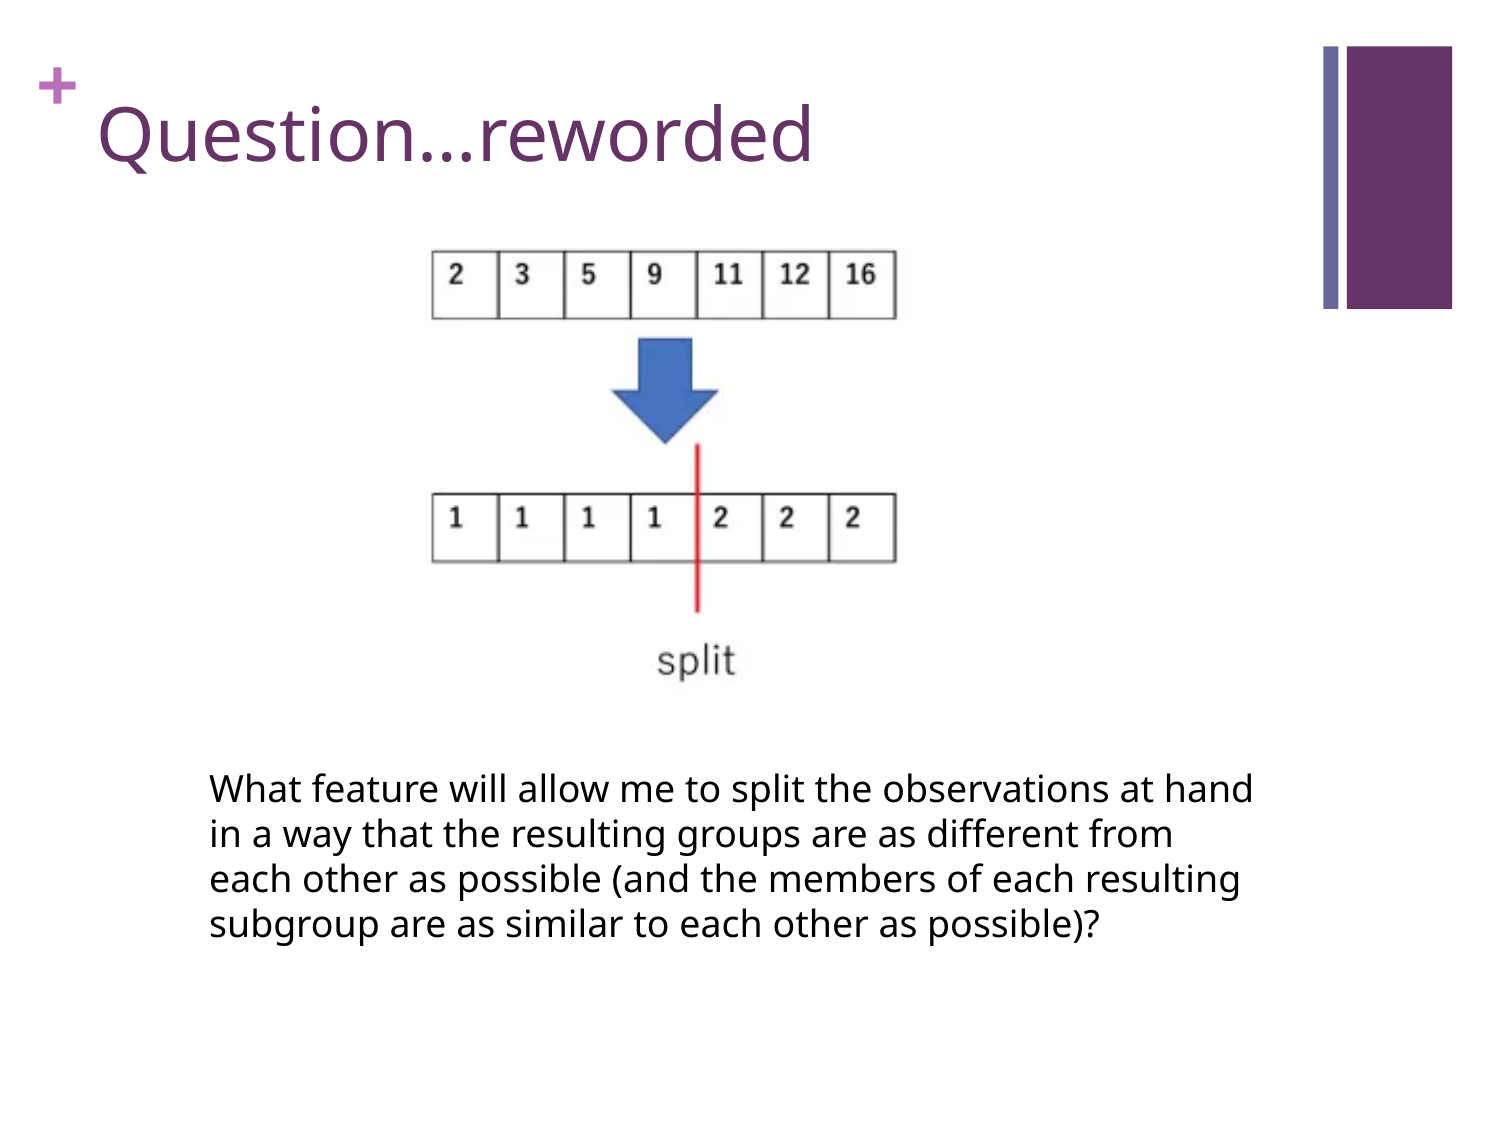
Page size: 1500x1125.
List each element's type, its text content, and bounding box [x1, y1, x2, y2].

picture [359, 197, 986, 740]
title Question…reworded [81, 79, 1322, 263]
text_box What feature will allow me to split the observations at hand in a way that the resulting groups are as different from each other as possible (and the members of each resulting subgroup are as similar to each other as possible)? [194, 757, 1282, 953]
